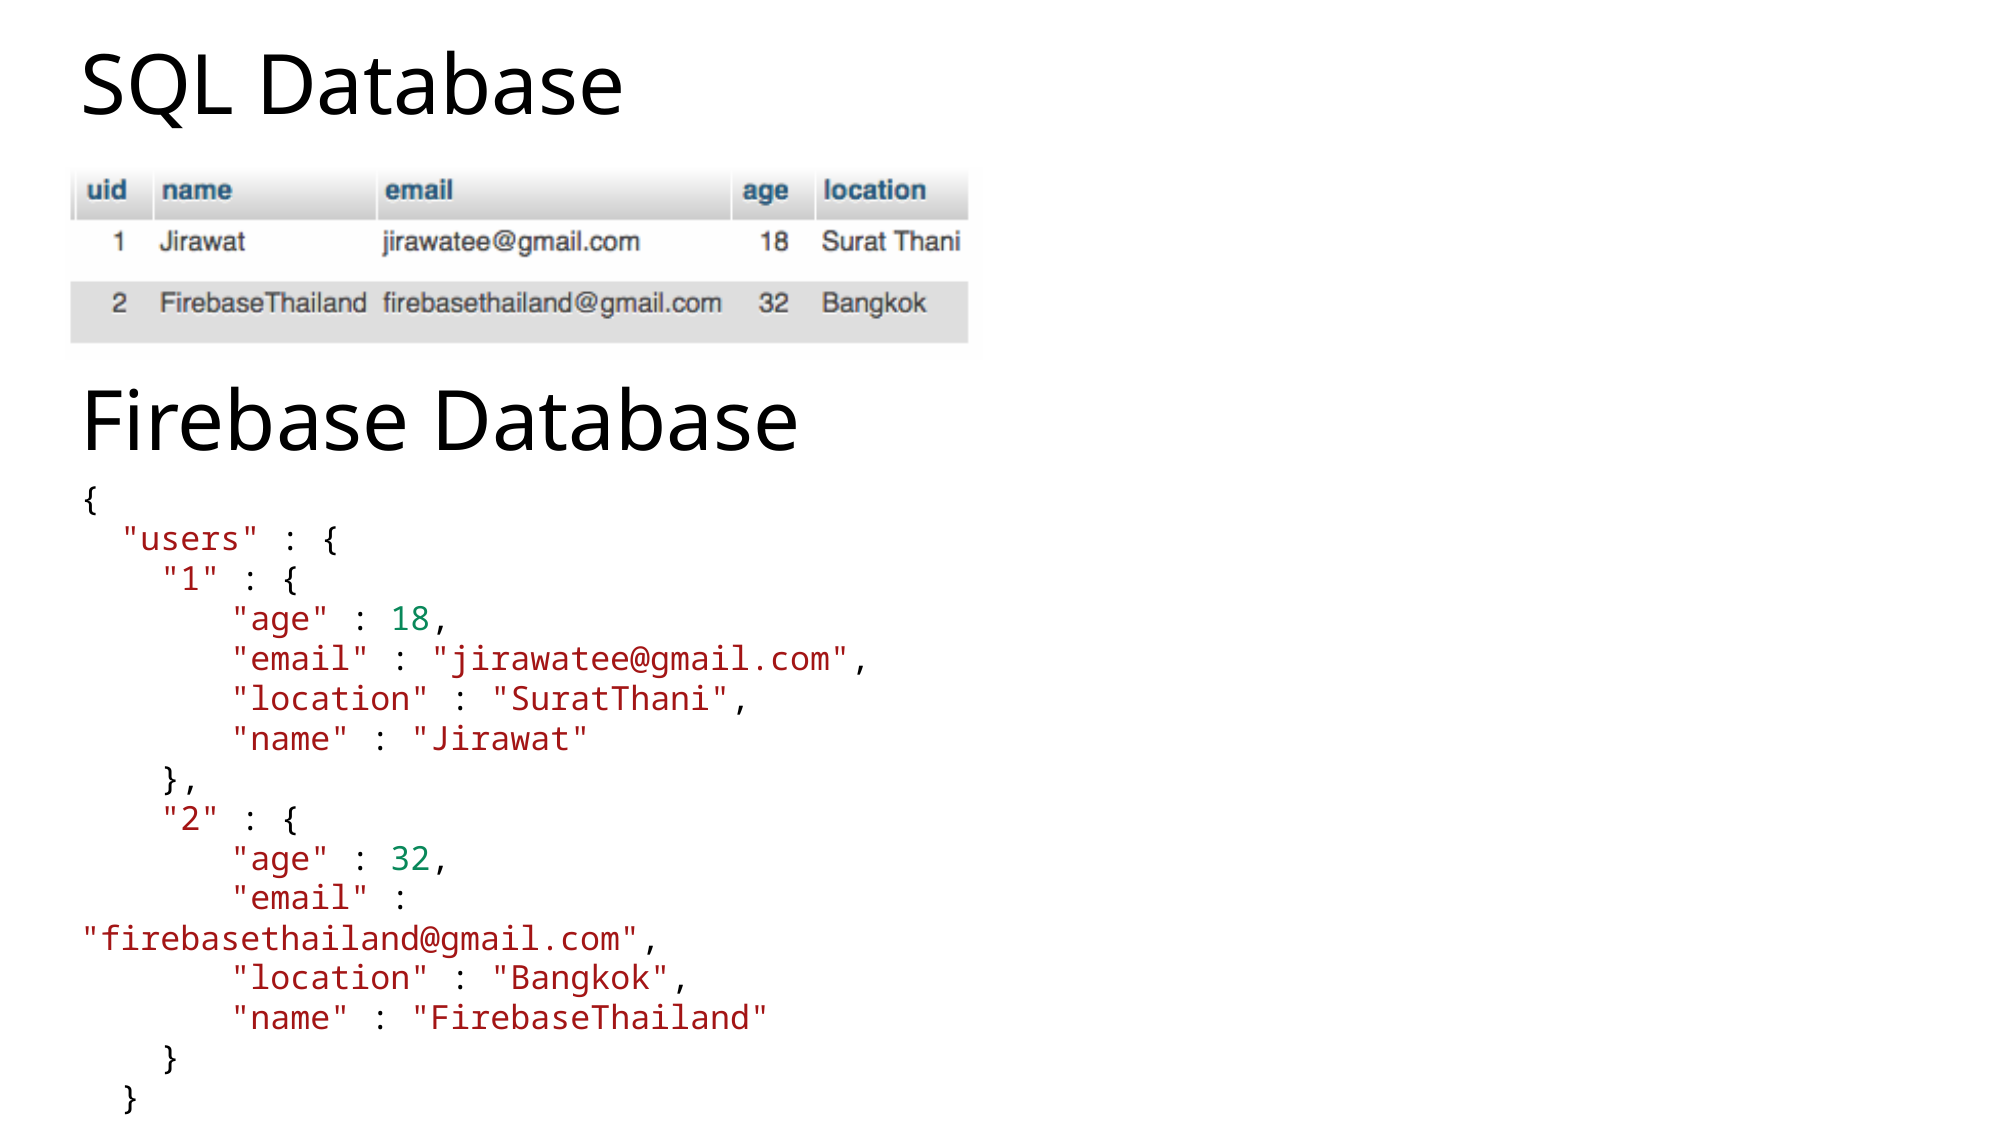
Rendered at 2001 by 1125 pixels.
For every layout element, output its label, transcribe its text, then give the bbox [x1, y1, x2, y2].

picture [65, 167, 983, 360]
text_box Firebase Database [65, 359, 1900, 475]
text_box { "users" : { "1" : { "age" : 18, "email" : "jirawatee@gmail.com", "location" : "SuratThani", "name" : "Jirawat" }, "2" : { "age" : 32, "email" : "firebasethailand@gmail.com", "location" : "Bangkok", "name" : "FirebaseThailand" } } } [65, 475, 983, 1125]
text_box SQL Database [65, 23, 1900, 139]
